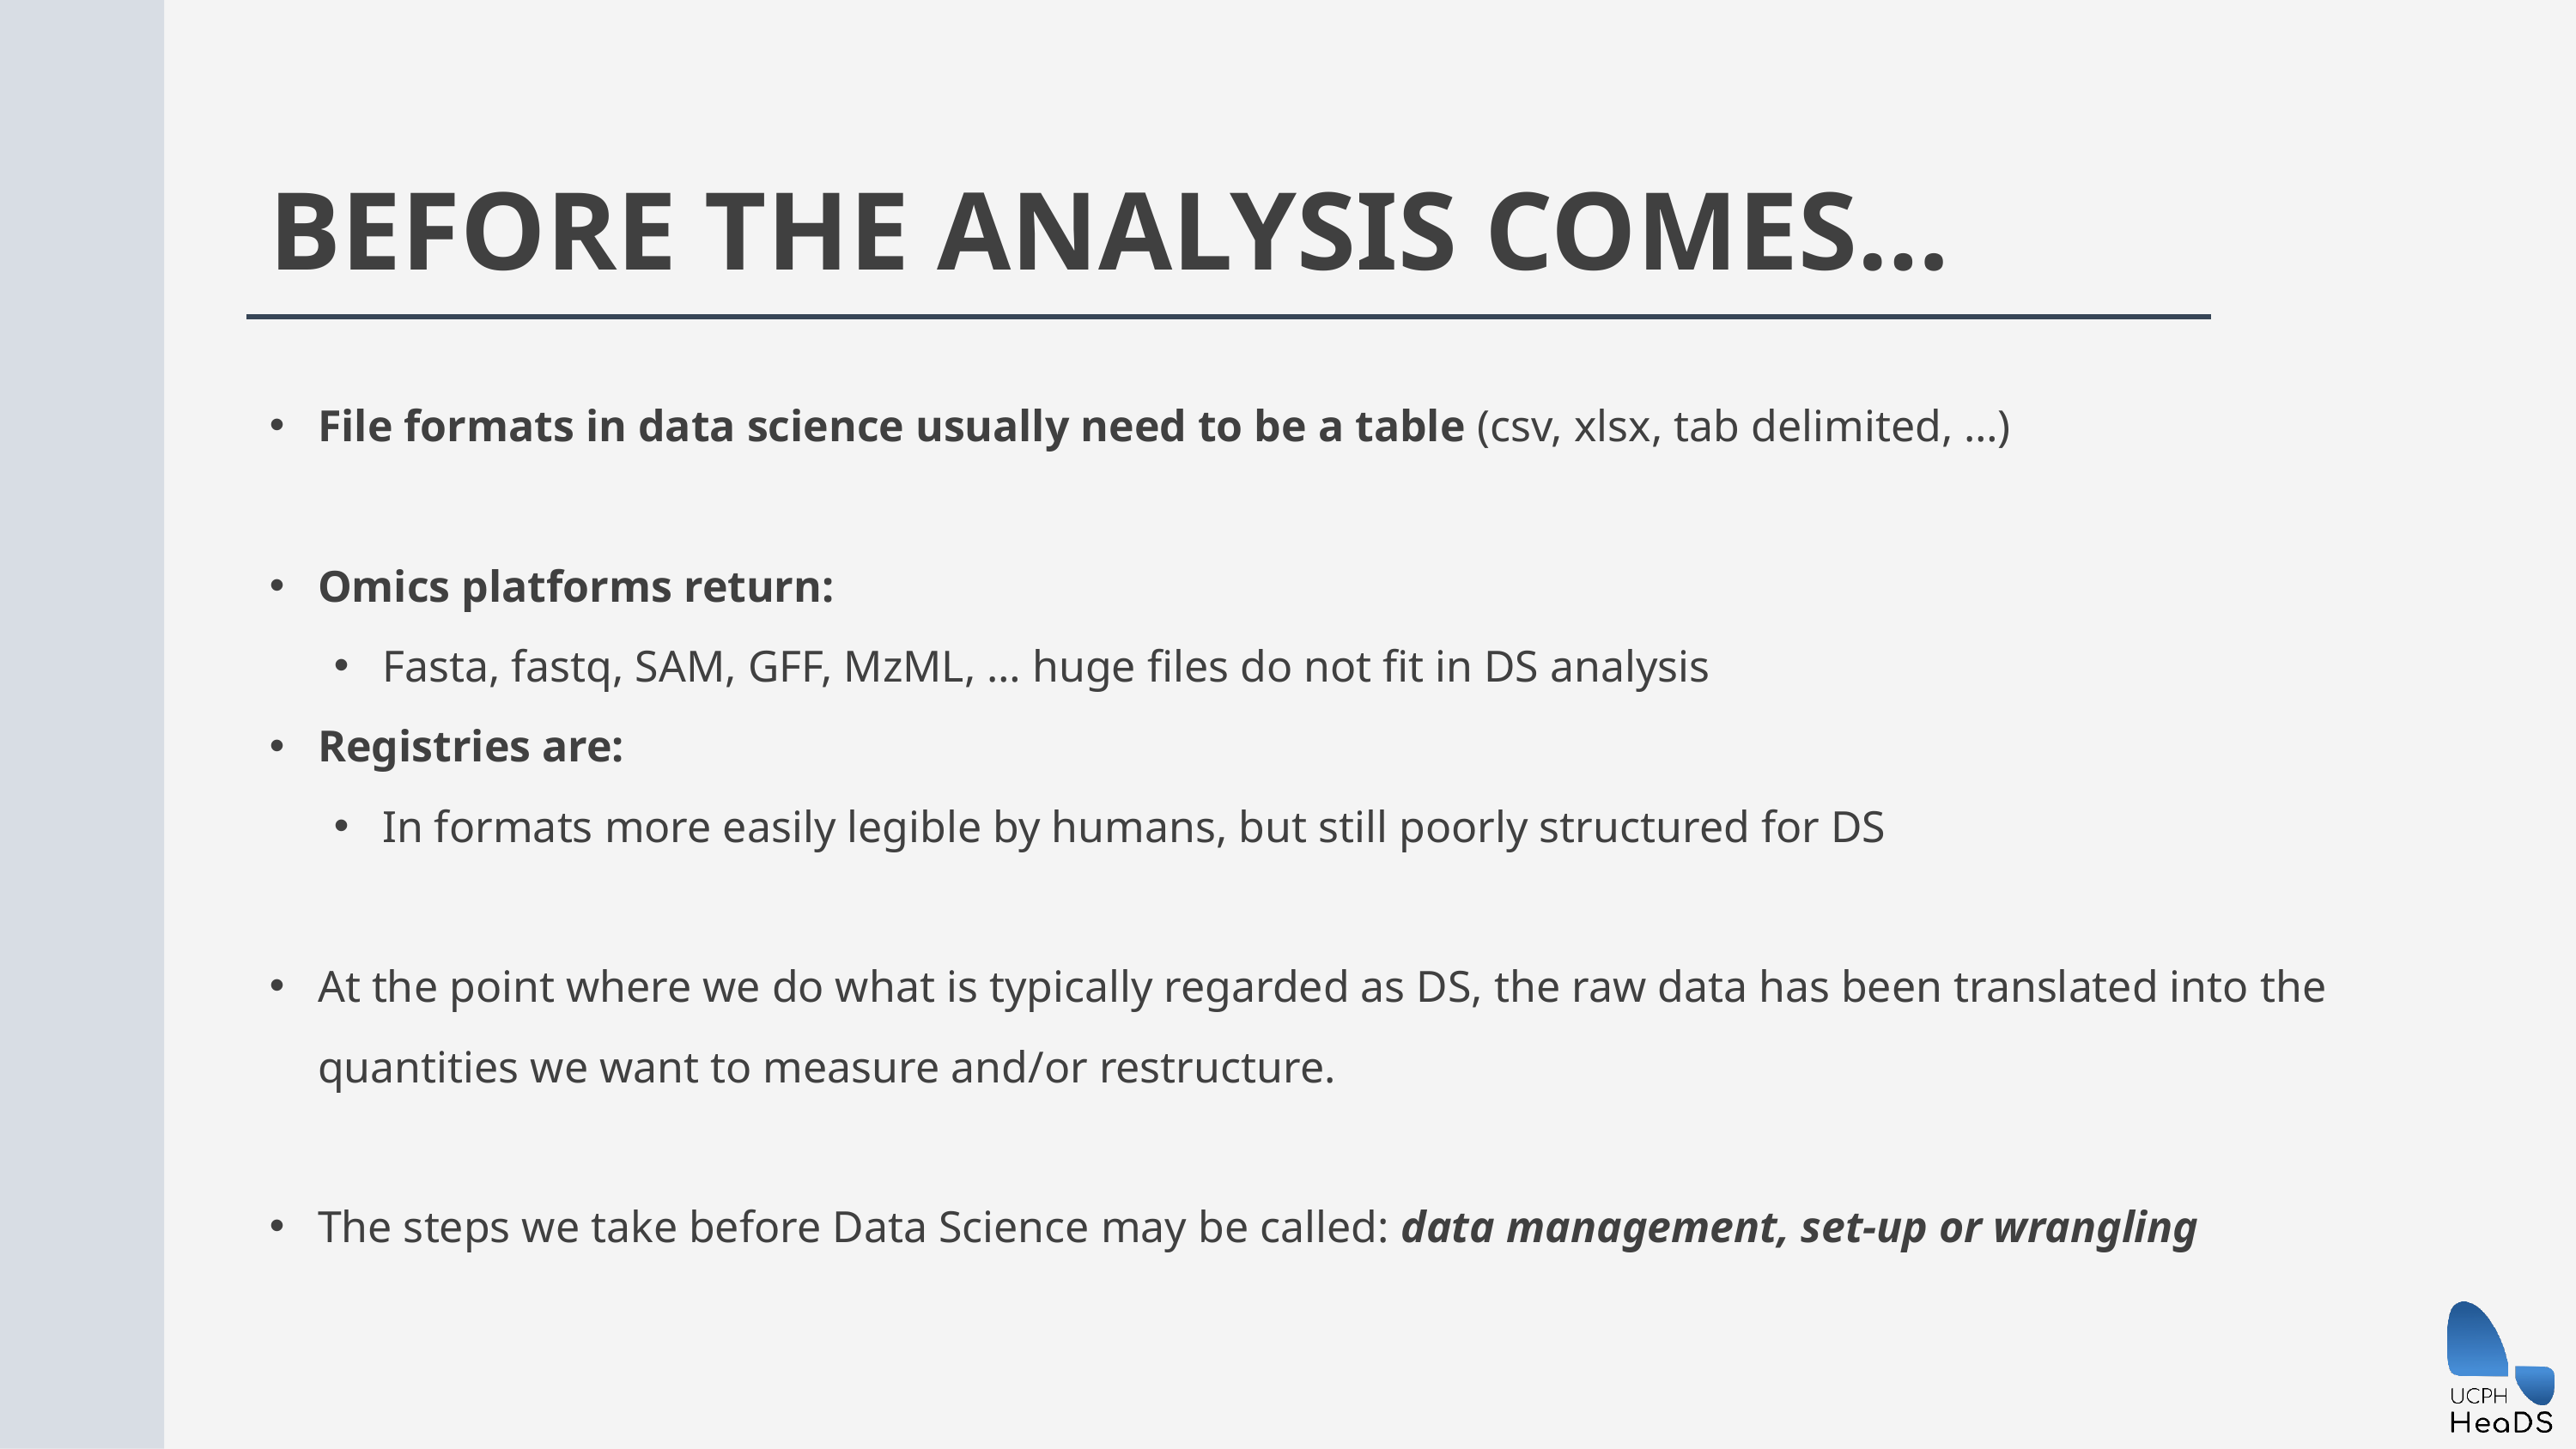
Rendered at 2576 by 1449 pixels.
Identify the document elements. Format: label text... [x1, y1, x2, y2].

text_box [0, 0, 165, 1449]
text_box BEFORE THE ANALYSIS COMES… [269, 152, 2470, 292]
picture [2446, 1301, 2555, 1433]
text_box File formats in data science usually need to be a table (csv, xlsx, tab delimited, …) Omics platforms return: Fasta, fastq, SAM, GFF, MzML, … huge files do not fit in DS analysis Registries are: In formats more easily legible by humans, but still poorly structured for DS At the point where we do what is typically regarded as DS, the raw data has been translated into the quantities we want to measure and/or restructure. The steps we take before Data Science may be called: data management, set-up or wrangling [269, 370, 2482, 1252]
